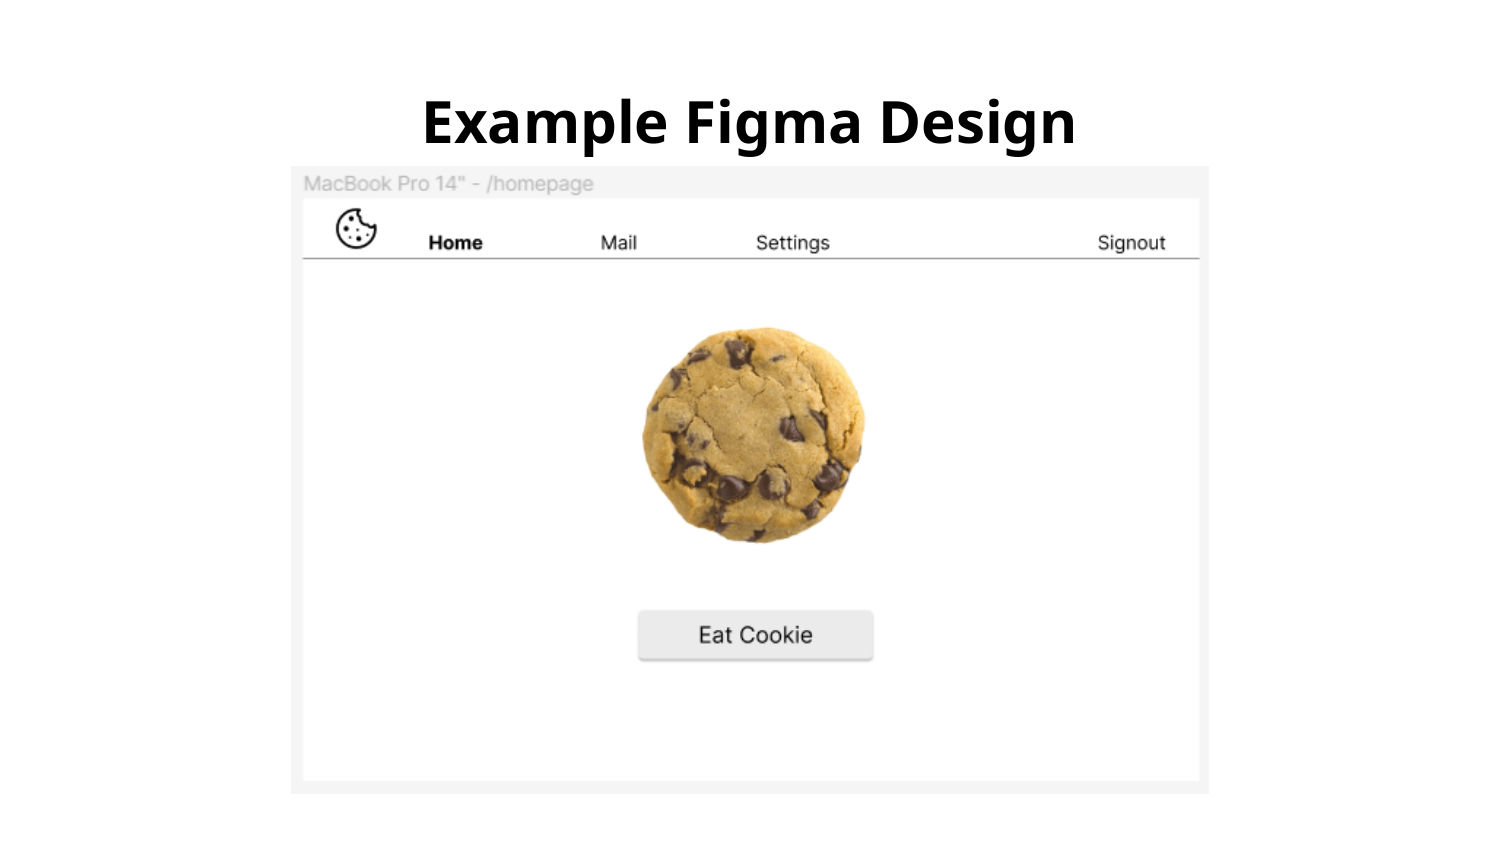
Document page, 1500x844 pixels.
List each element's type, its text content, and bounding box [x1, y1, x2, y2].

title Example Figma Design [51, 72, 1449, 167]
picture [291, 166, 1209, 794]
